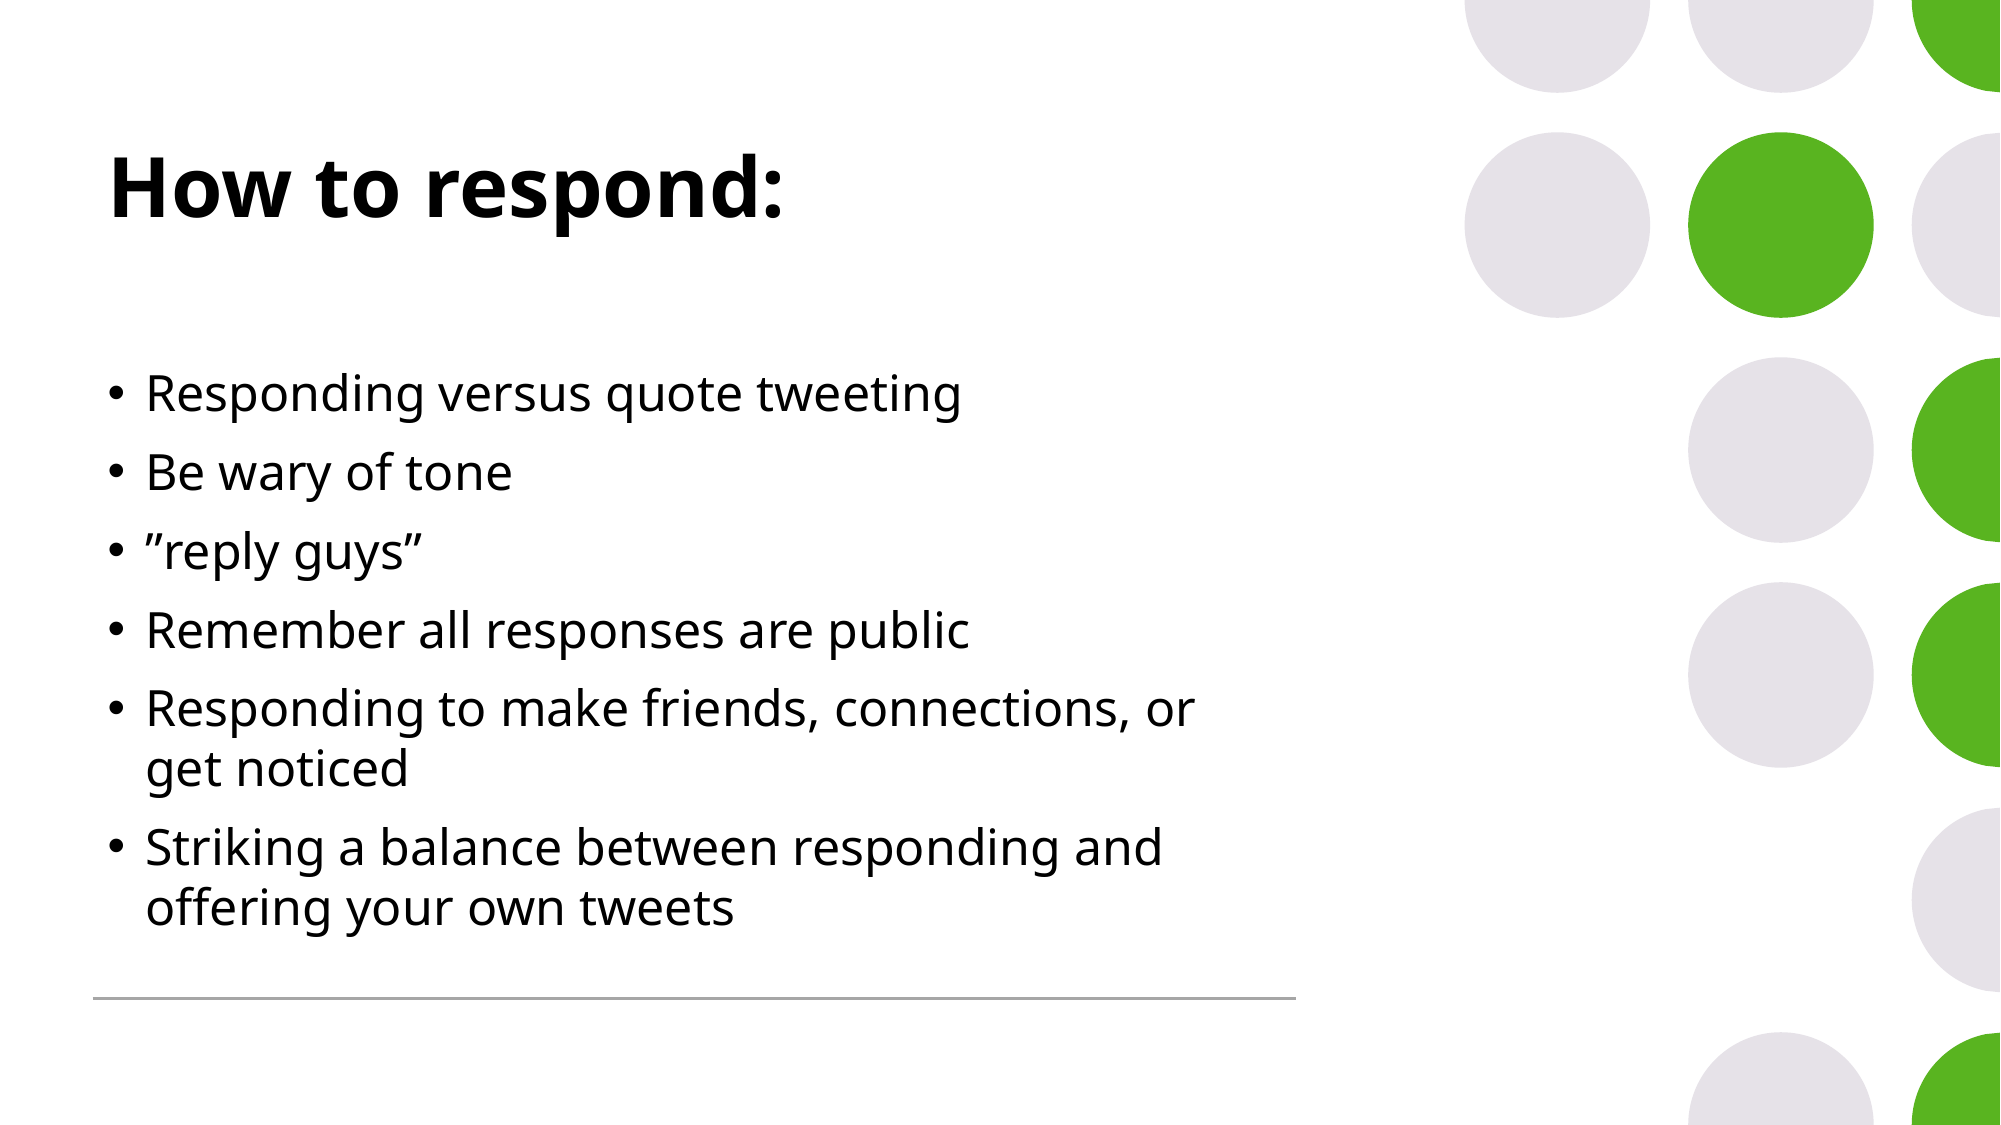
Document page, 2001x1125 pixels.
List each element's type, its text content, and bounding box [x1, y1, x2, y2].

title How to respond: [92, 126, 1297, 335]
list Responding versus quote tweeting Be wary of tone ”reply guys” Remember all responses are public Responding to make friends, connections, or get noticed Striking a balance between responding and offering your own tweets [92, 354, 1297, 946]
